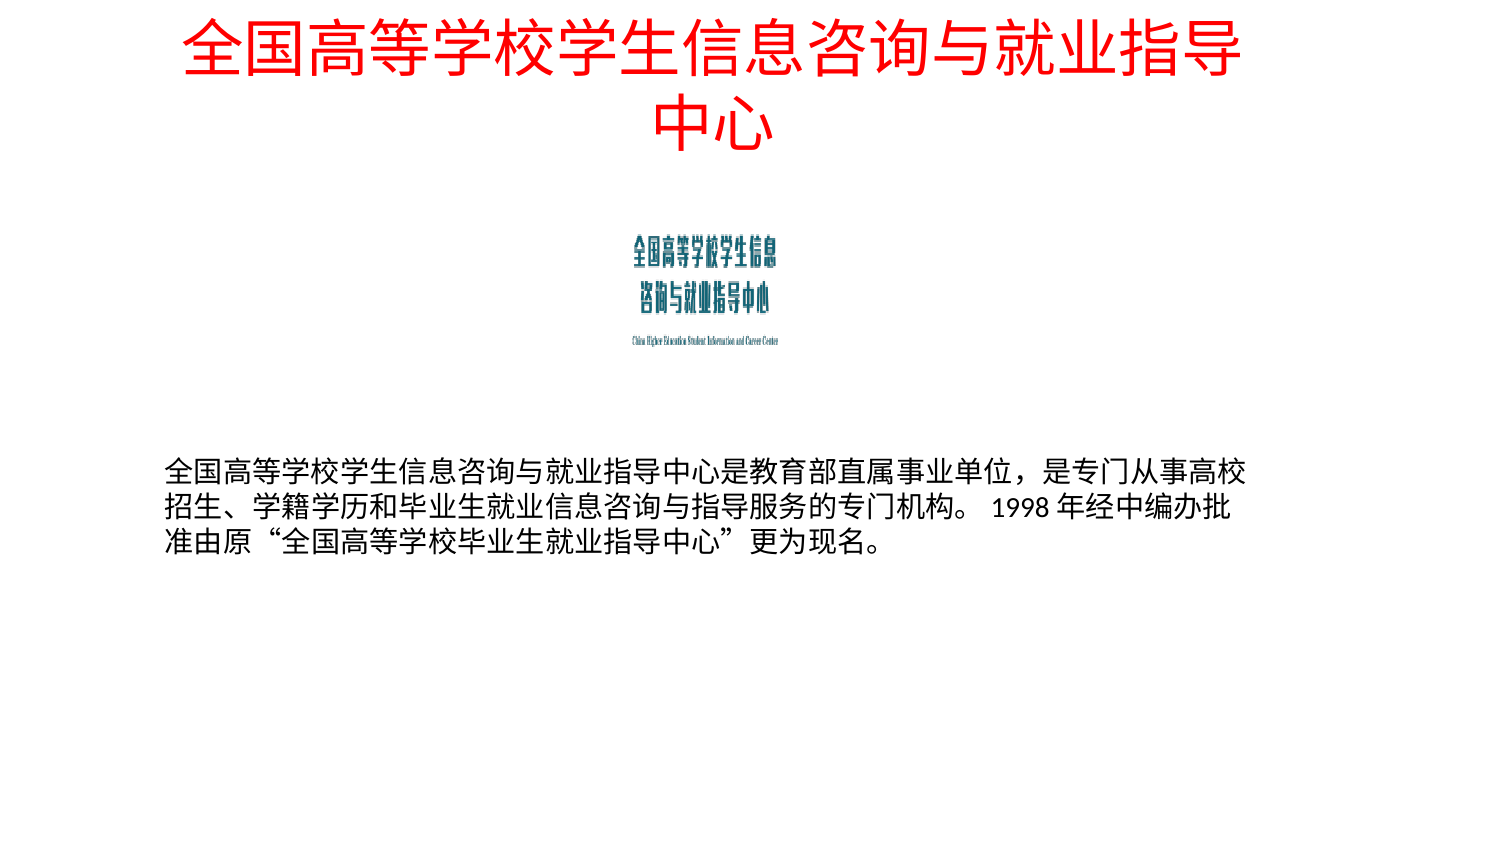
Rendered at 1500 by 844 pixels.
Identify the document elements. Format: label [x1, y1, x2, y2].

picture [629, 210, 780, 361]
